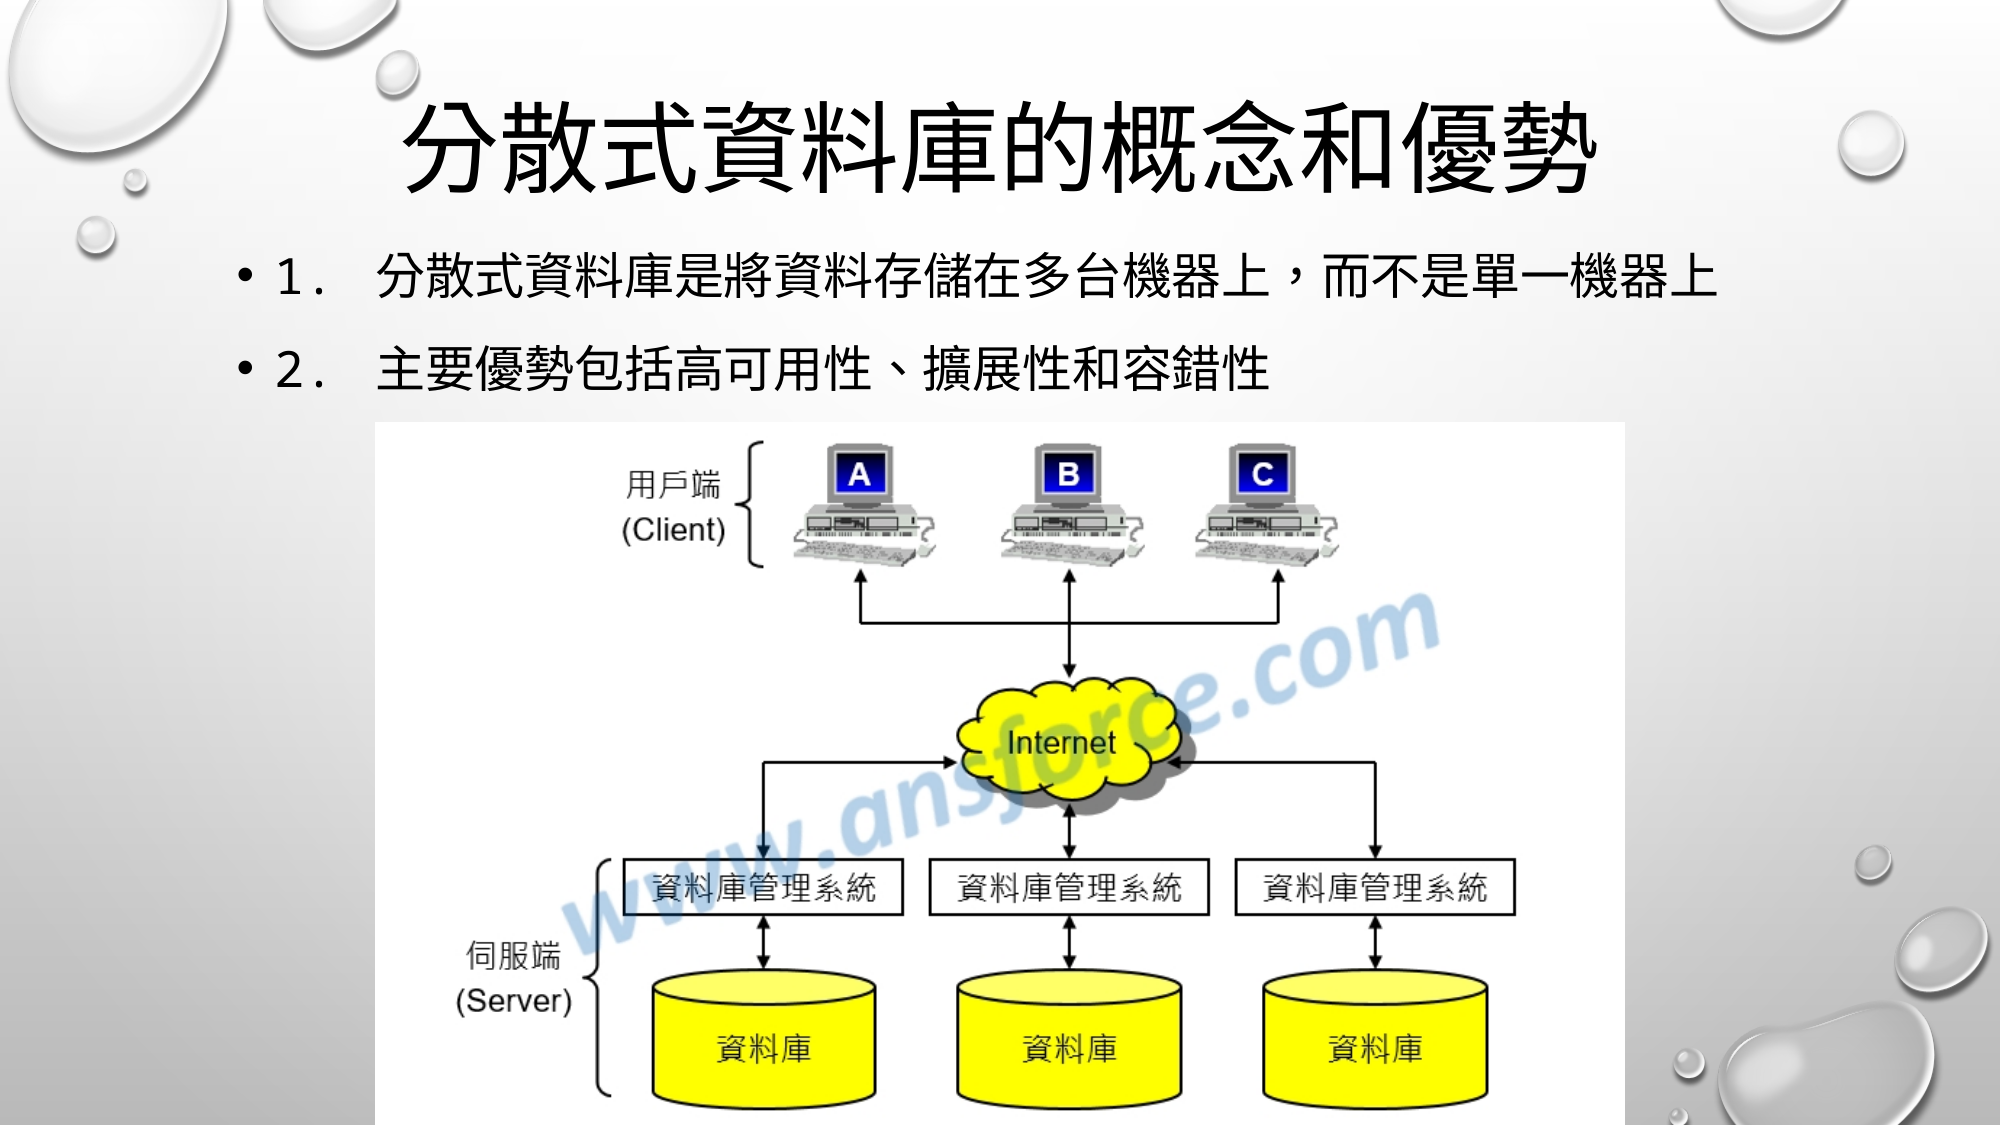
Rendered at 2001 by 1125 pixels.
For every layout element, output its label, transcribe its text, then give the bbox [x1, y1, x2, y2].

picture [0, 0, 2000, 1125]
title 分散式資料庫的概念和優勢 [149, 22, 1851, 285]
text_box 1. 分散式資料庫是將資料存儲在多台機器上，而不是單一機器上 2. 主要優勢包括高可用性、擴展性和容錯性 [221, 224, 2000, 344]
